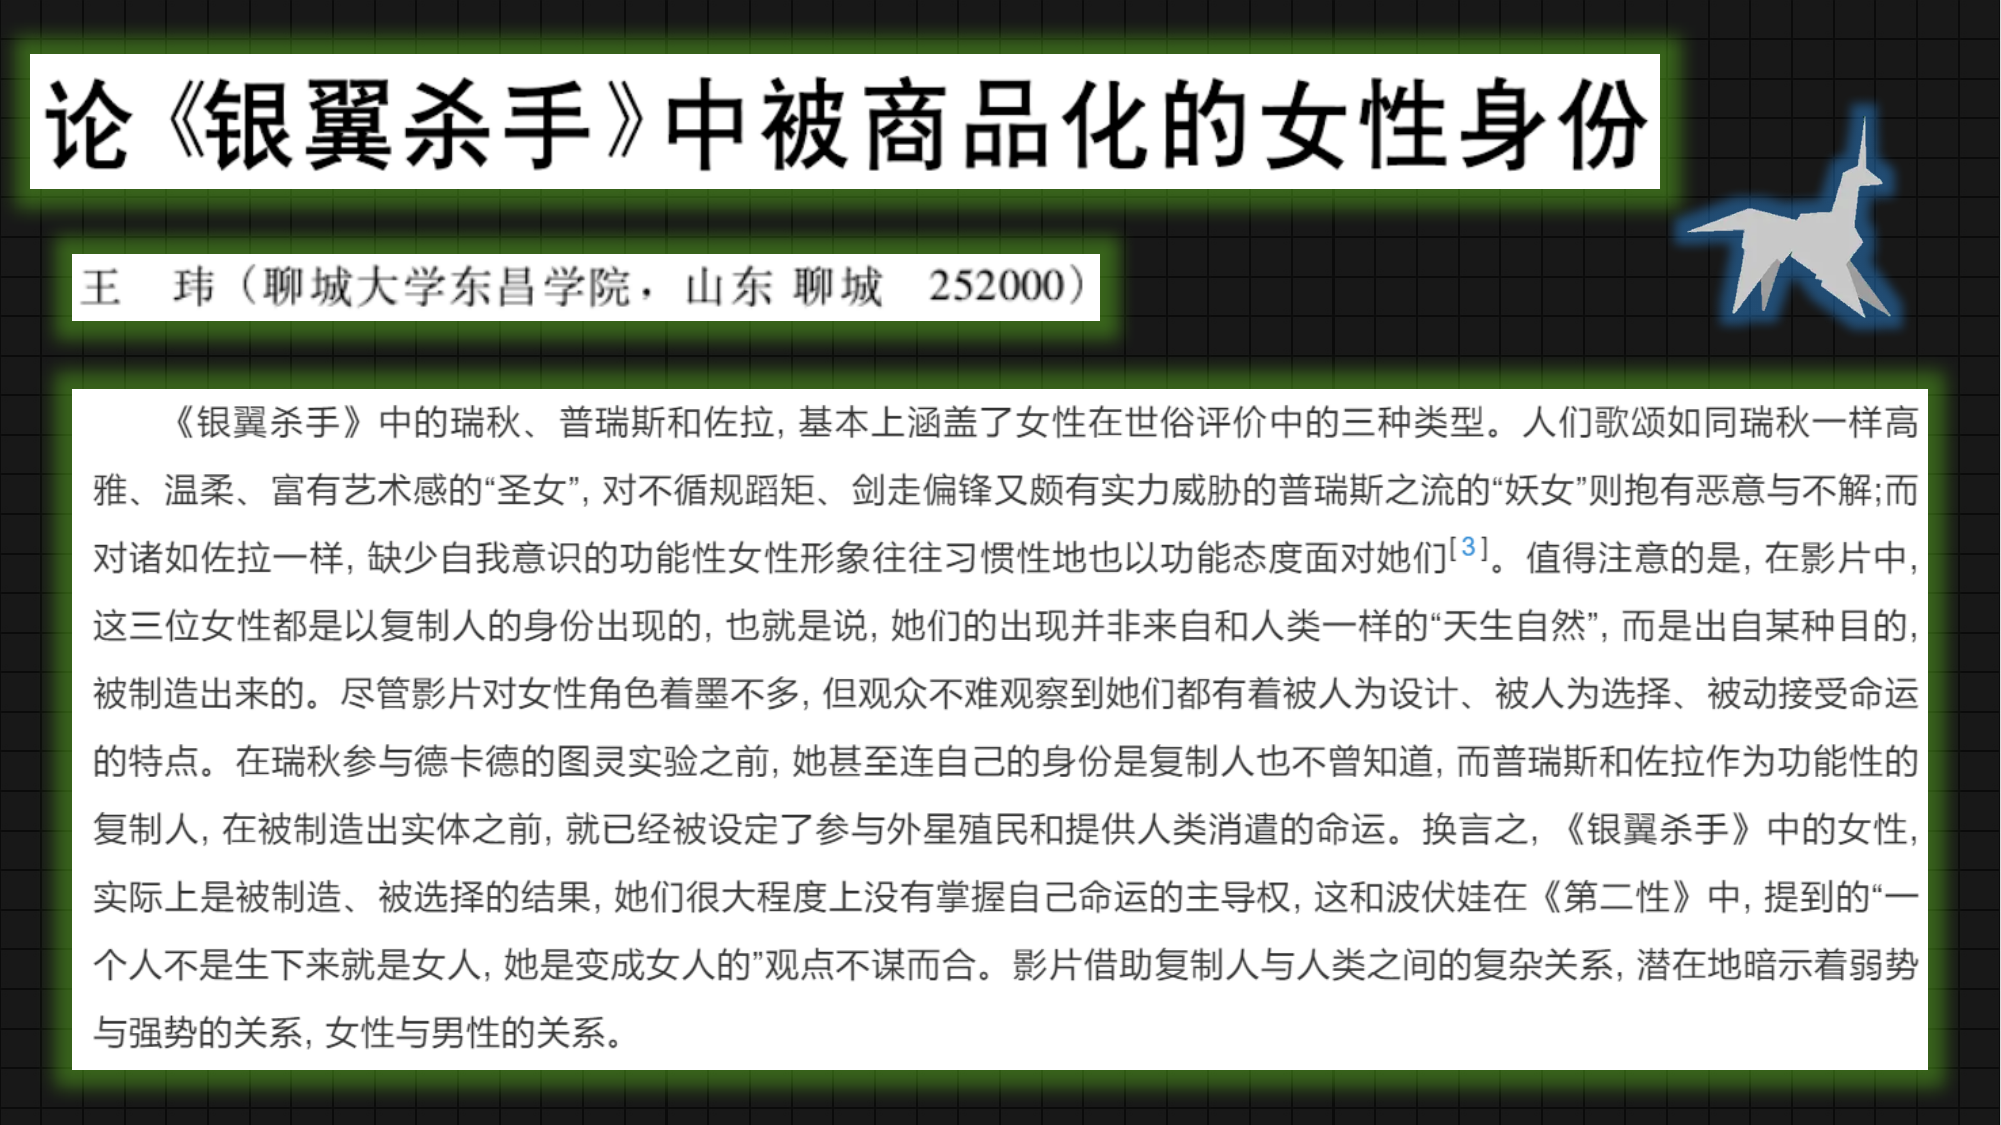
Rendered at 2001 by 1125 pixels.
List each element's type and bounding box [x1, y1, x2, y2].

picture [1678, 104, 1928, 321]
picture [30, 54, 1660, 189]
picture [72, 389, 1928, 1070]
picture [72, 254, 1100, 321]
